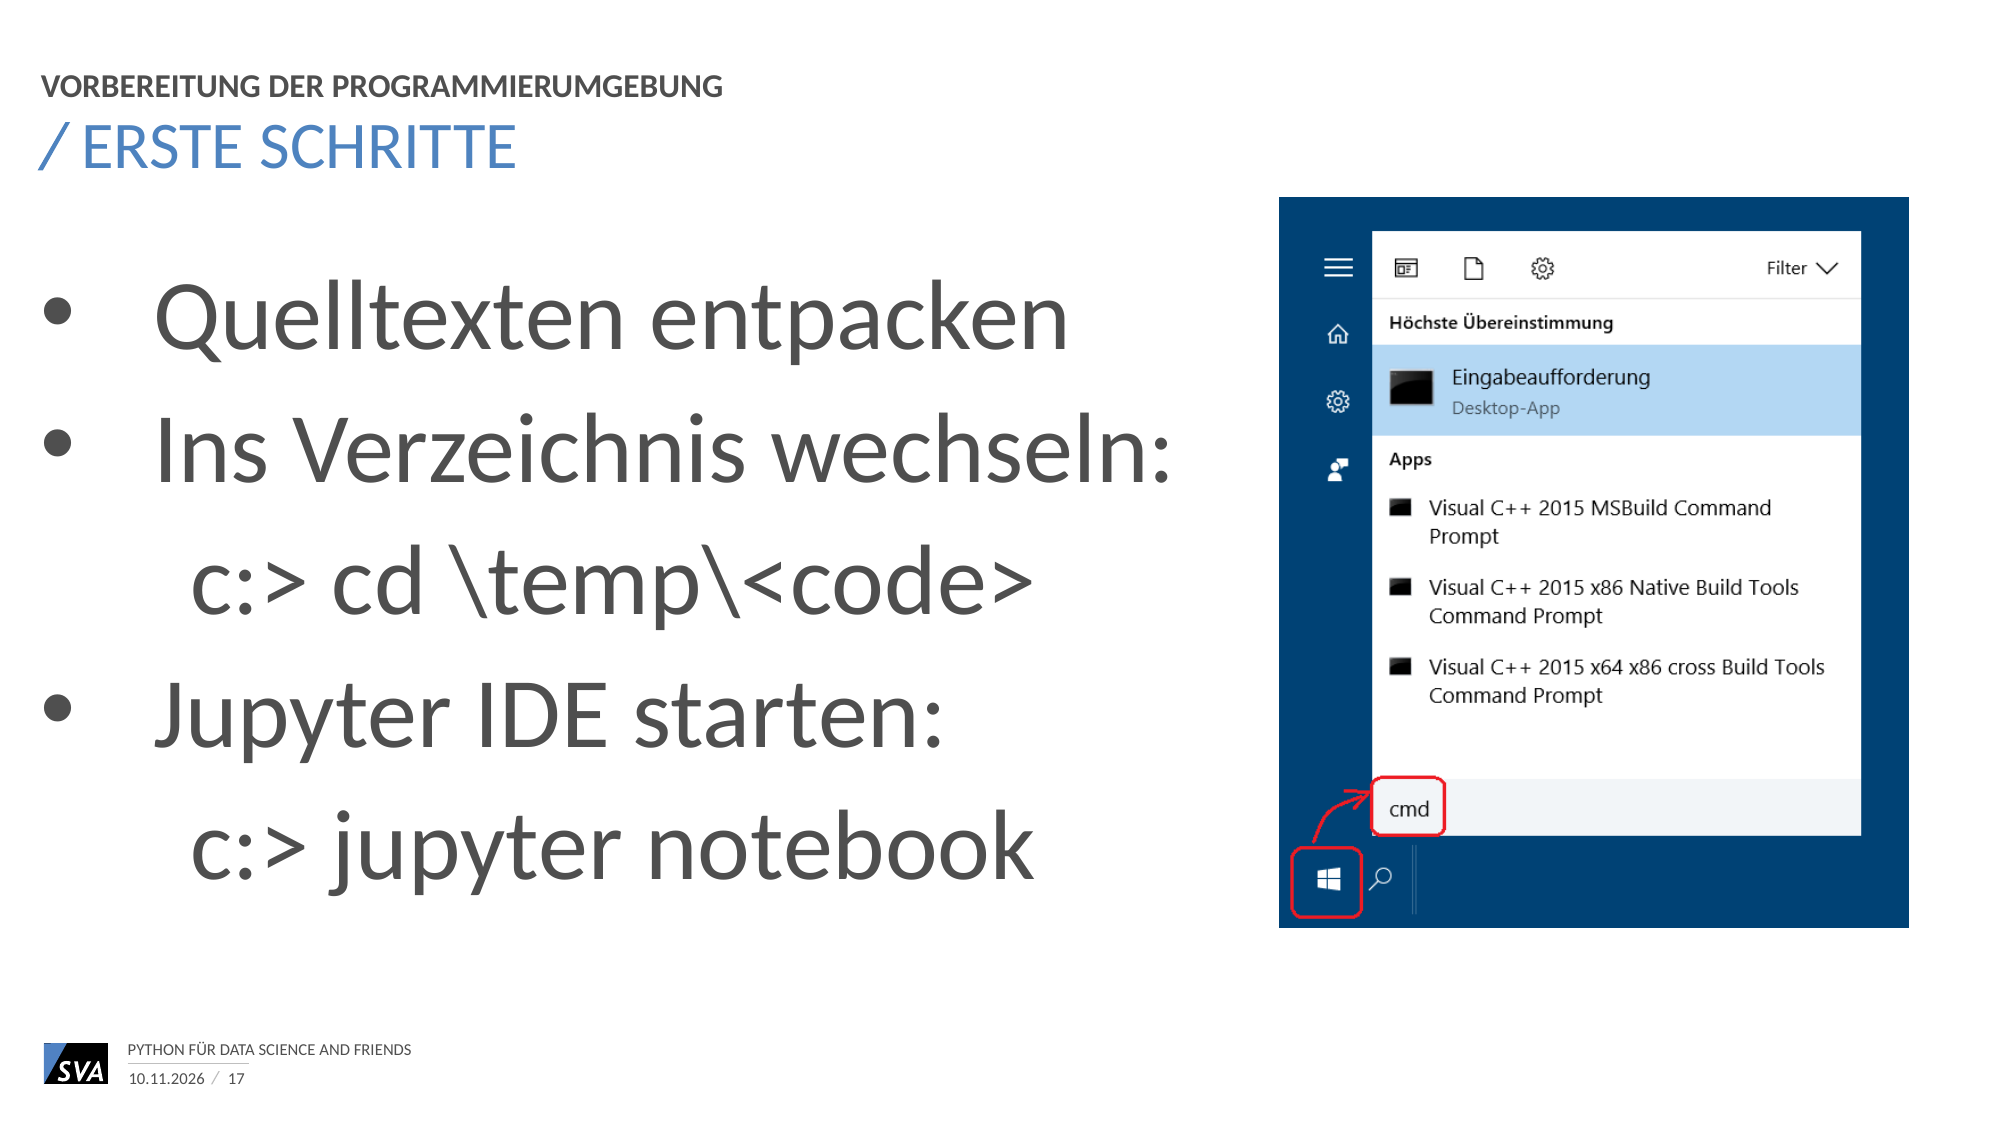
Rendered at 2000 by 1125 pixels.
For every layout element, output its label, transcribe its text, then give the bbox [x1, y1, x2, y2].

picture [1279, 197, 1909, 928]
footer Python für Data Science and Friends [127, 1041, 1297, 1059]
title Erste schritte [37, 107, 1957, 250]
slide_number 17 [227, 1068, 261, 1087]
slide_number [128, 1068, 207, 1087]
list Quelltexten entpacken Ins Verzeichnis wechseln: c:> cd \temp\<code> Jupyter IDE starten: c:> jupyter notebook [40, 250, 1187, 948]
subtitle Vorbereitung der Programmierumgebung [40, 63, 1652, 105]
